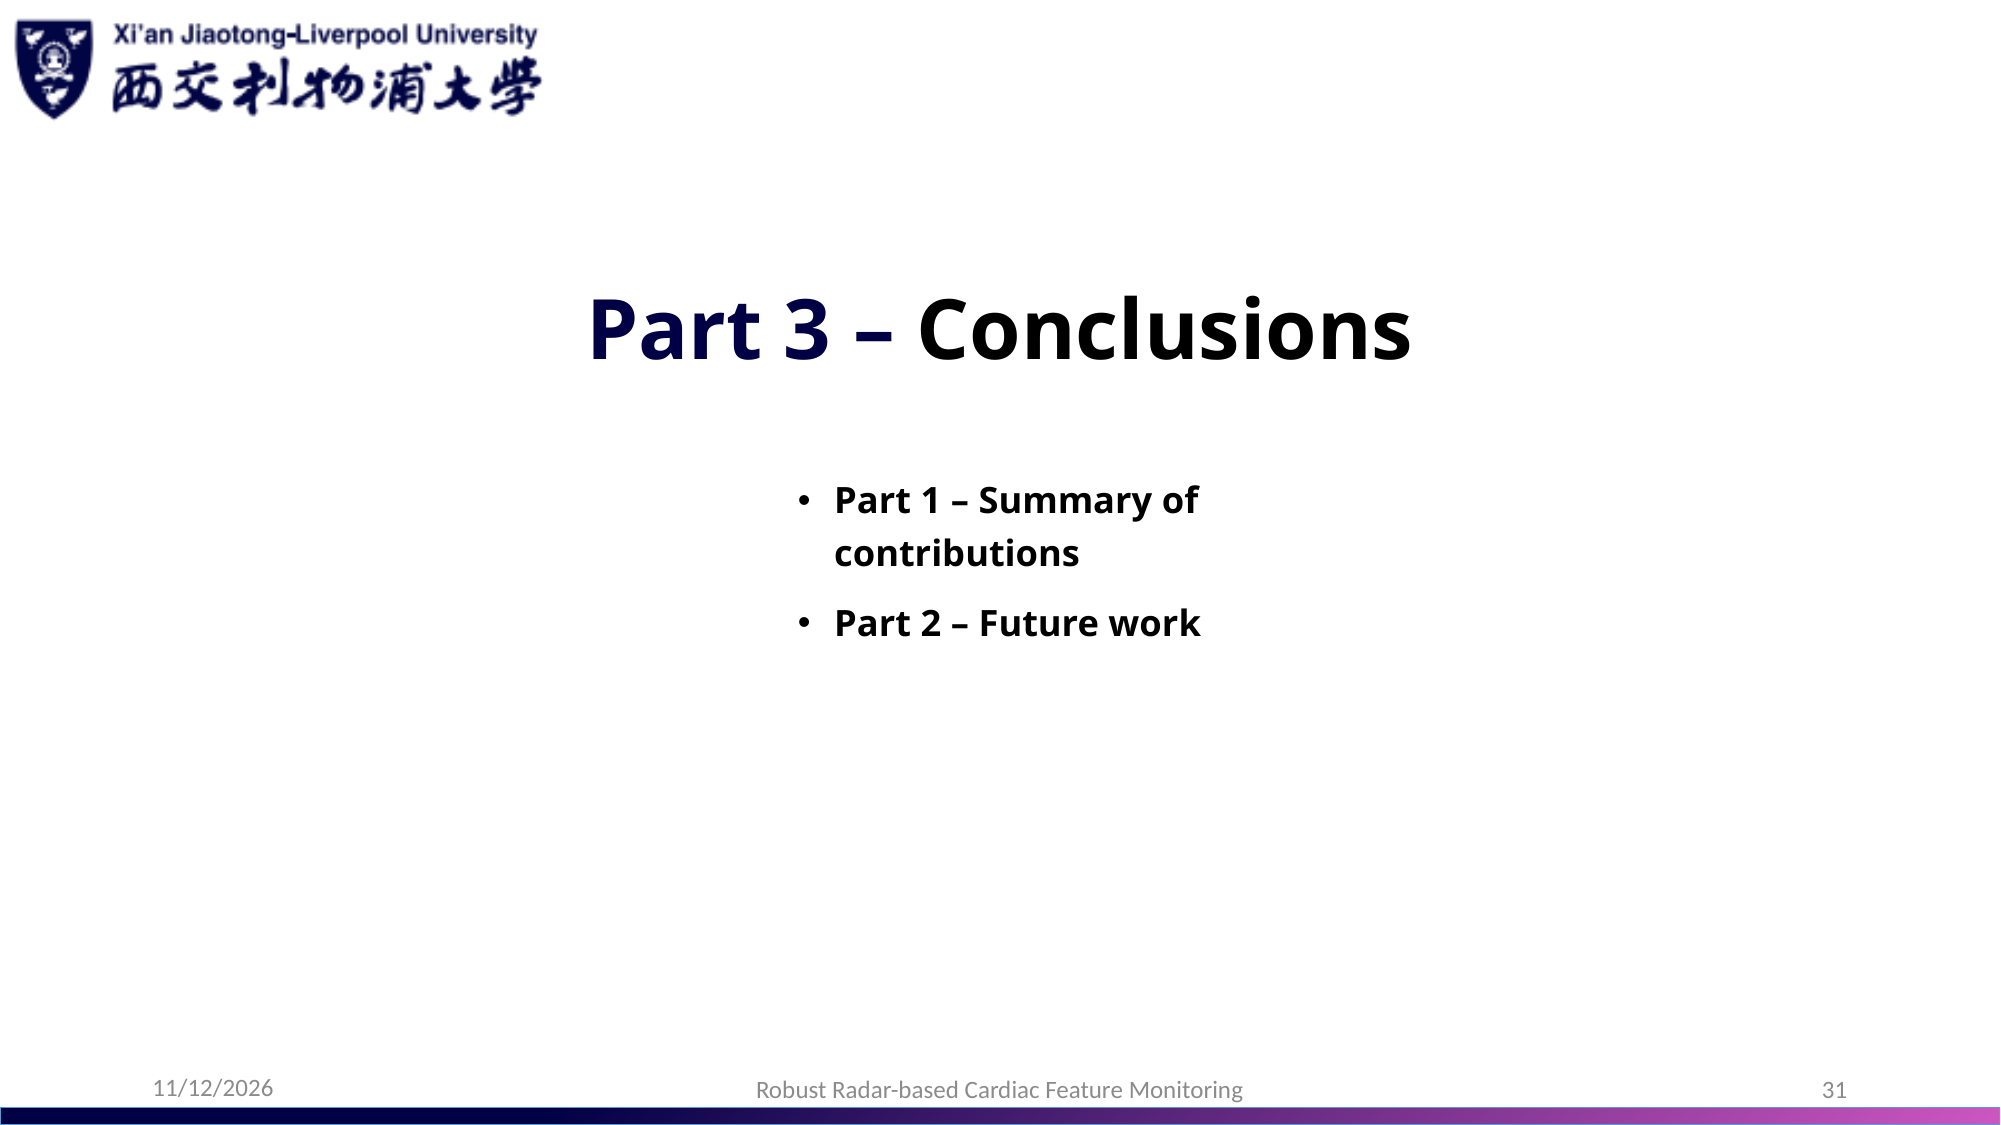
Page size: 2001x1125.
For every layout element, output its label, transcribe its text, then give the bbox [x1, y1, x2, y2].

text_box [0, 1107, 2000, 1125]
footer Robust Radar-based Cardiac Feature Monitoring [662, 1058, 1338, 1107]
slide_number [137, 1056, 588, 1107]
picture [0, 8, 551, 126]
slide_number 31 [1412, 1058, 1863, 1107]
text_box Part 1 – Summary of contributions Part 2 – Future work [782, 461, 1436, 652]
text_box Part 3 – Conclusions [66, 268, 1934, 384]
